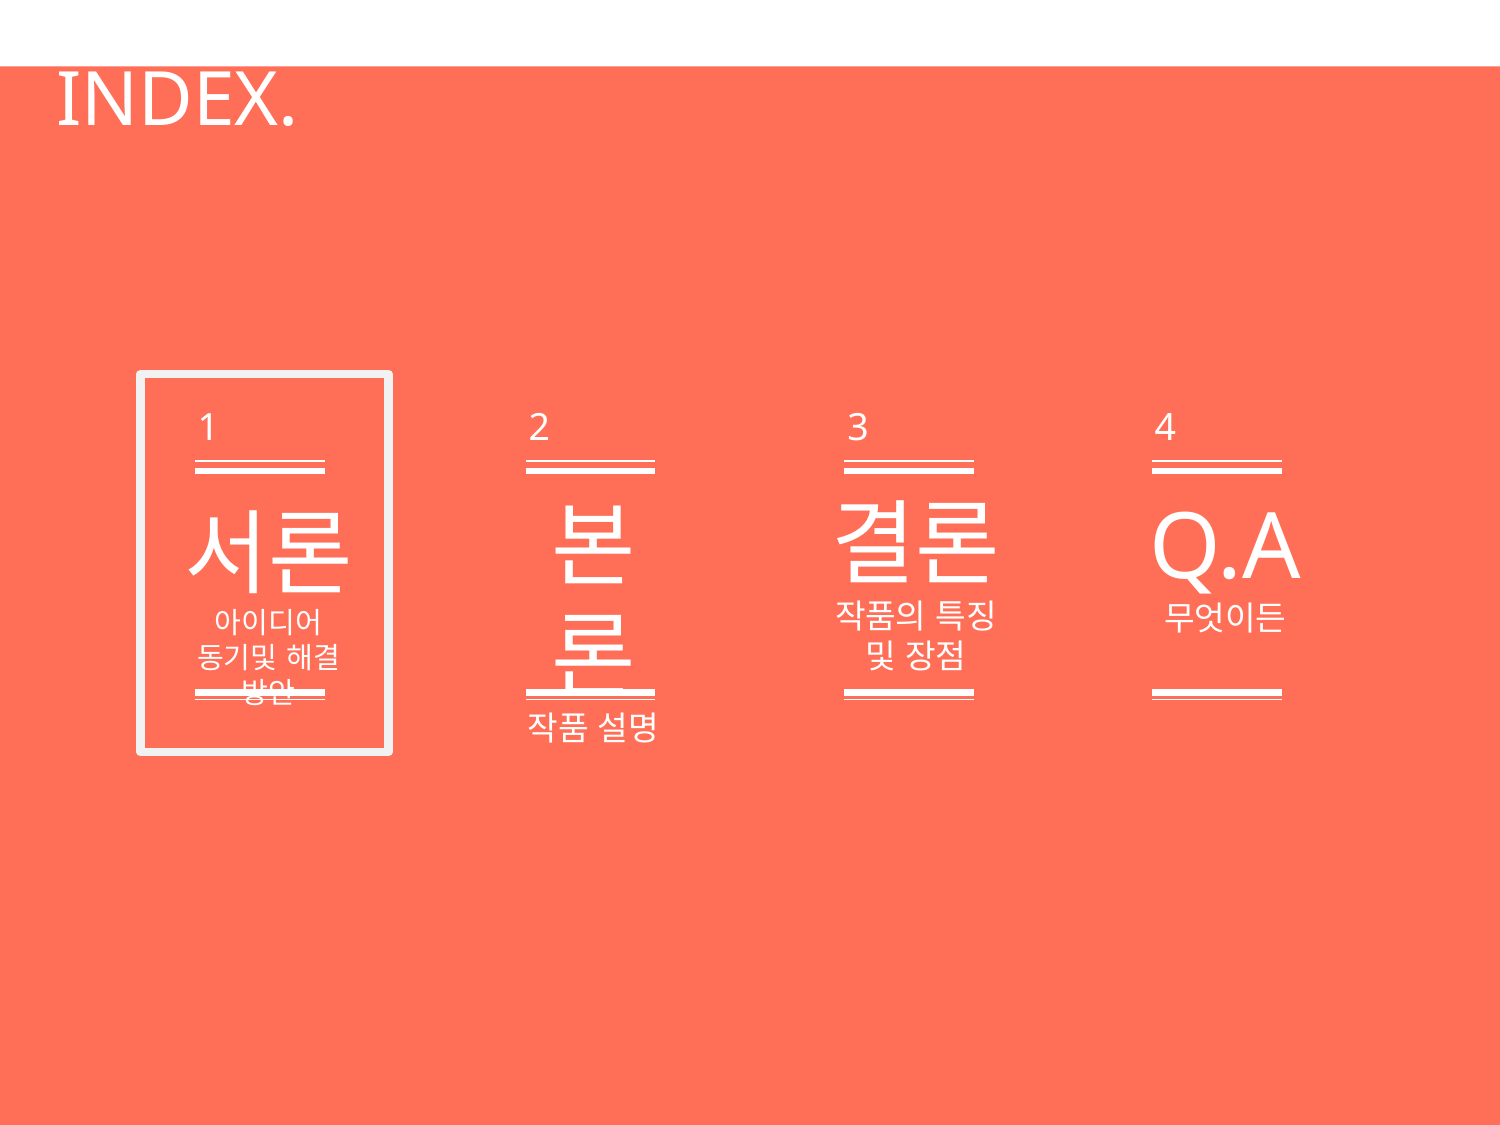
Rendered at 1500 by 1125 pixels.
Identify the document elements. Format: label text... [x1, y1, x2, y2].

text_box 결론 작품의 특징 및 장점 [811, 477, 1021, 762]
text_box Q.A 무엇이든 [1131, 479, 1321, 645]
text_box INDEX. [41, 42, 550, 148]
text_box 3 [832, 395, 1022, 456]
text_box 4 [1139, 395, 1329, 456]
text_box [0, 64, 1500, 1125]
text_box 2 [513, 395, 703, 456]
text_box [138, 372, 391, 754]
text_box 본론 작품 설명 [498, 479, 688, 795]
